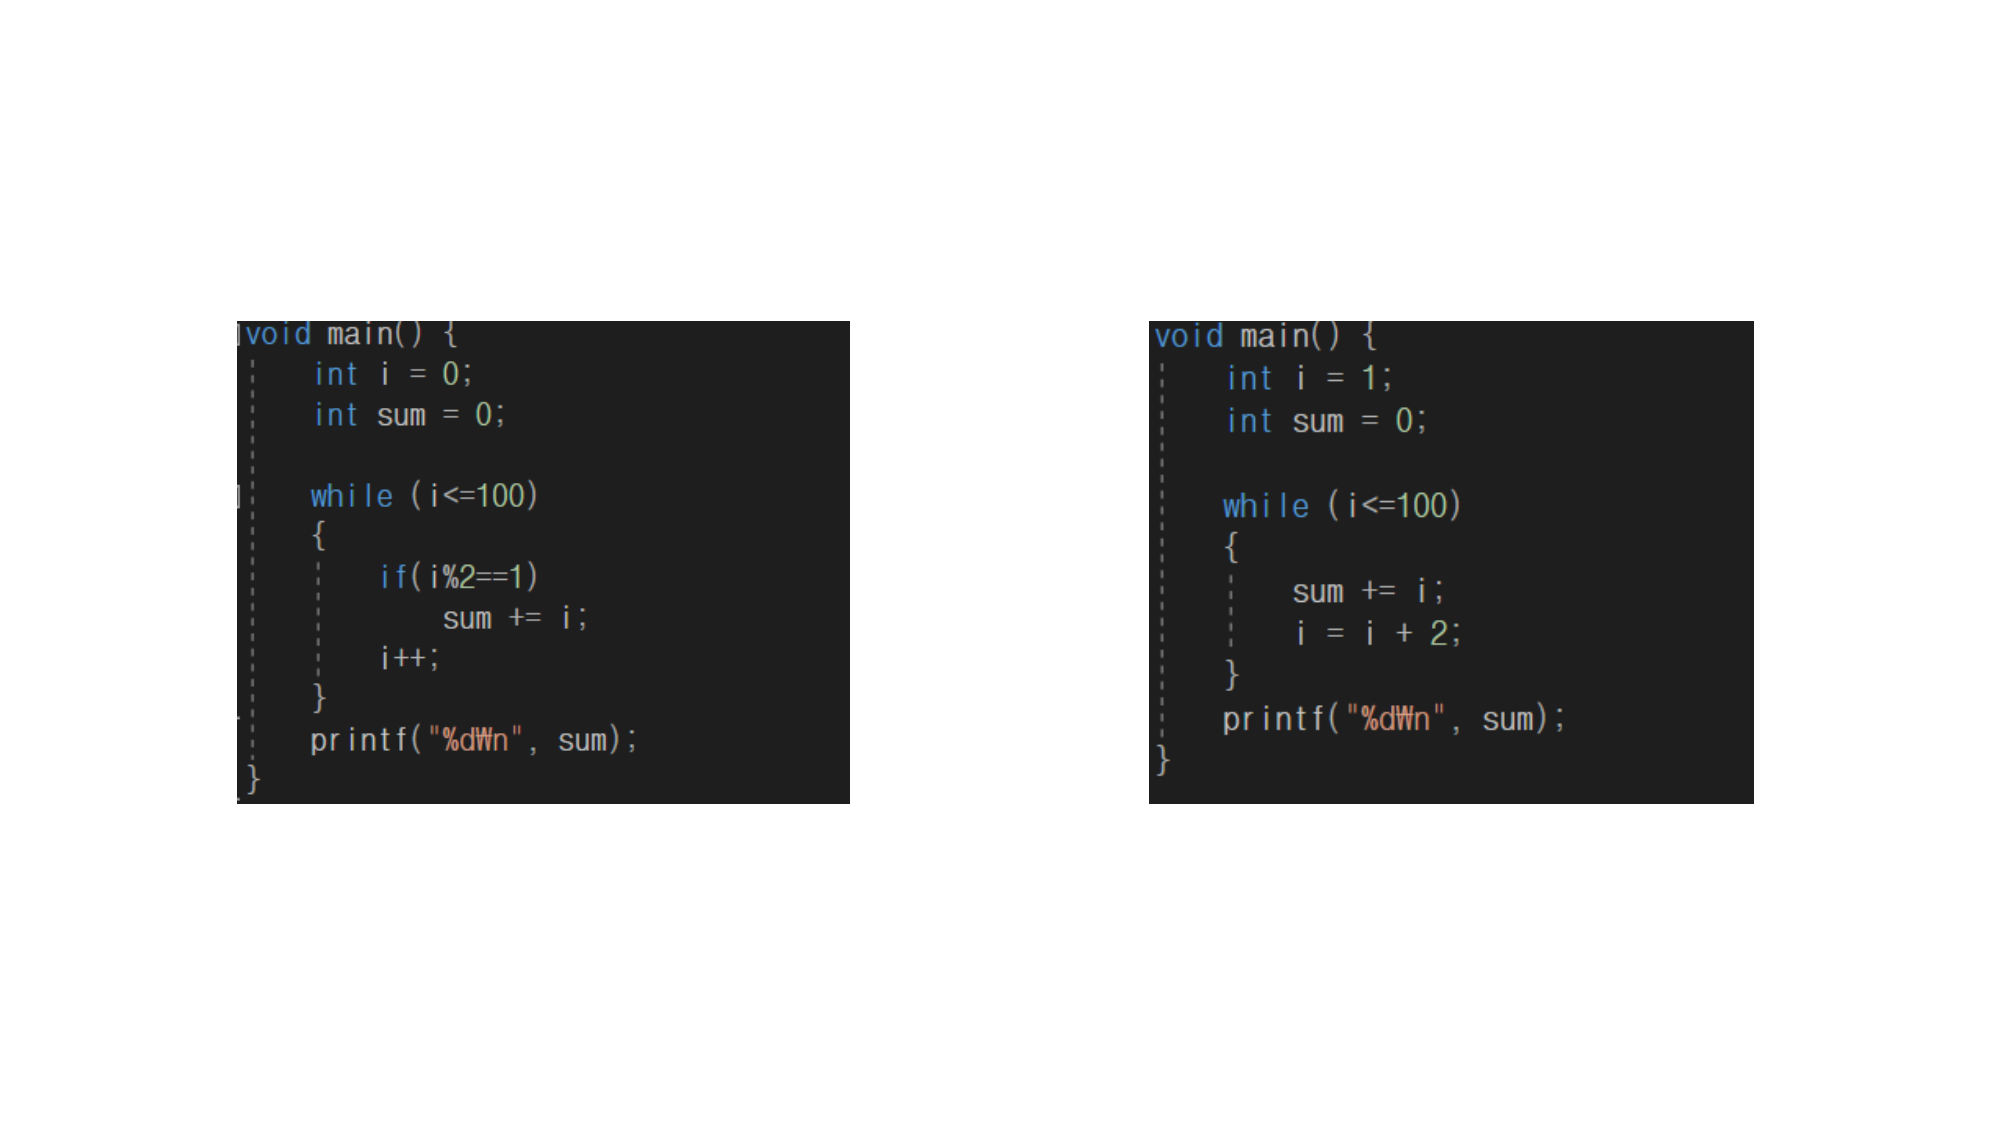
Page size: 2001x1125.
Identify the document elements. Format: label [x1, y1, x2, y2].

picture [1149, 320, 1754, 804]
picture [237, 320, 850, 804]
